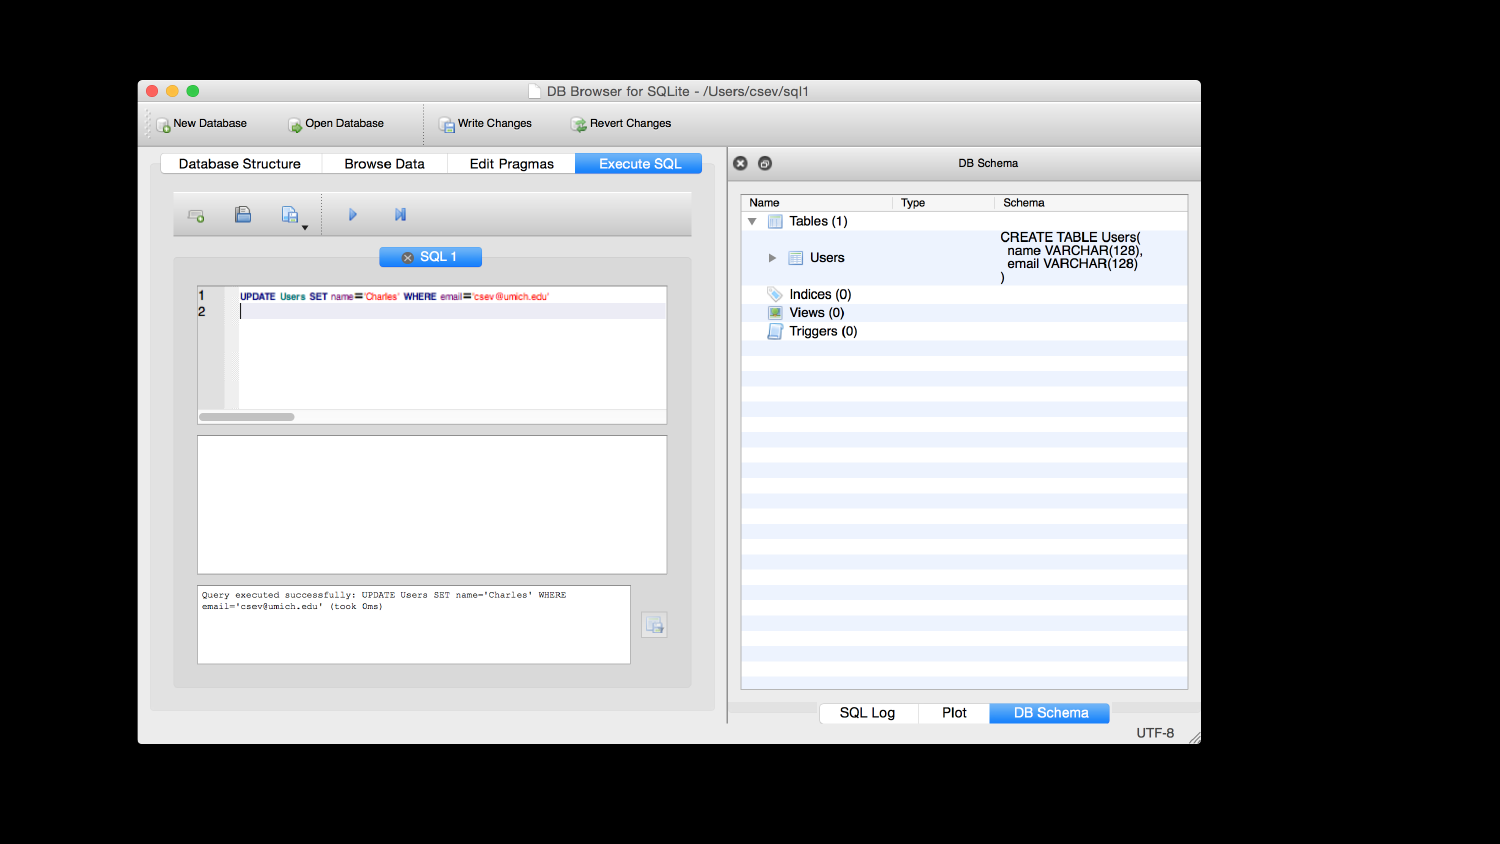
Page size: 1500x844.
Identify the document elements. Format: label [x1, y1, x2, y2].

picture [79, 47, 1259, 826]
